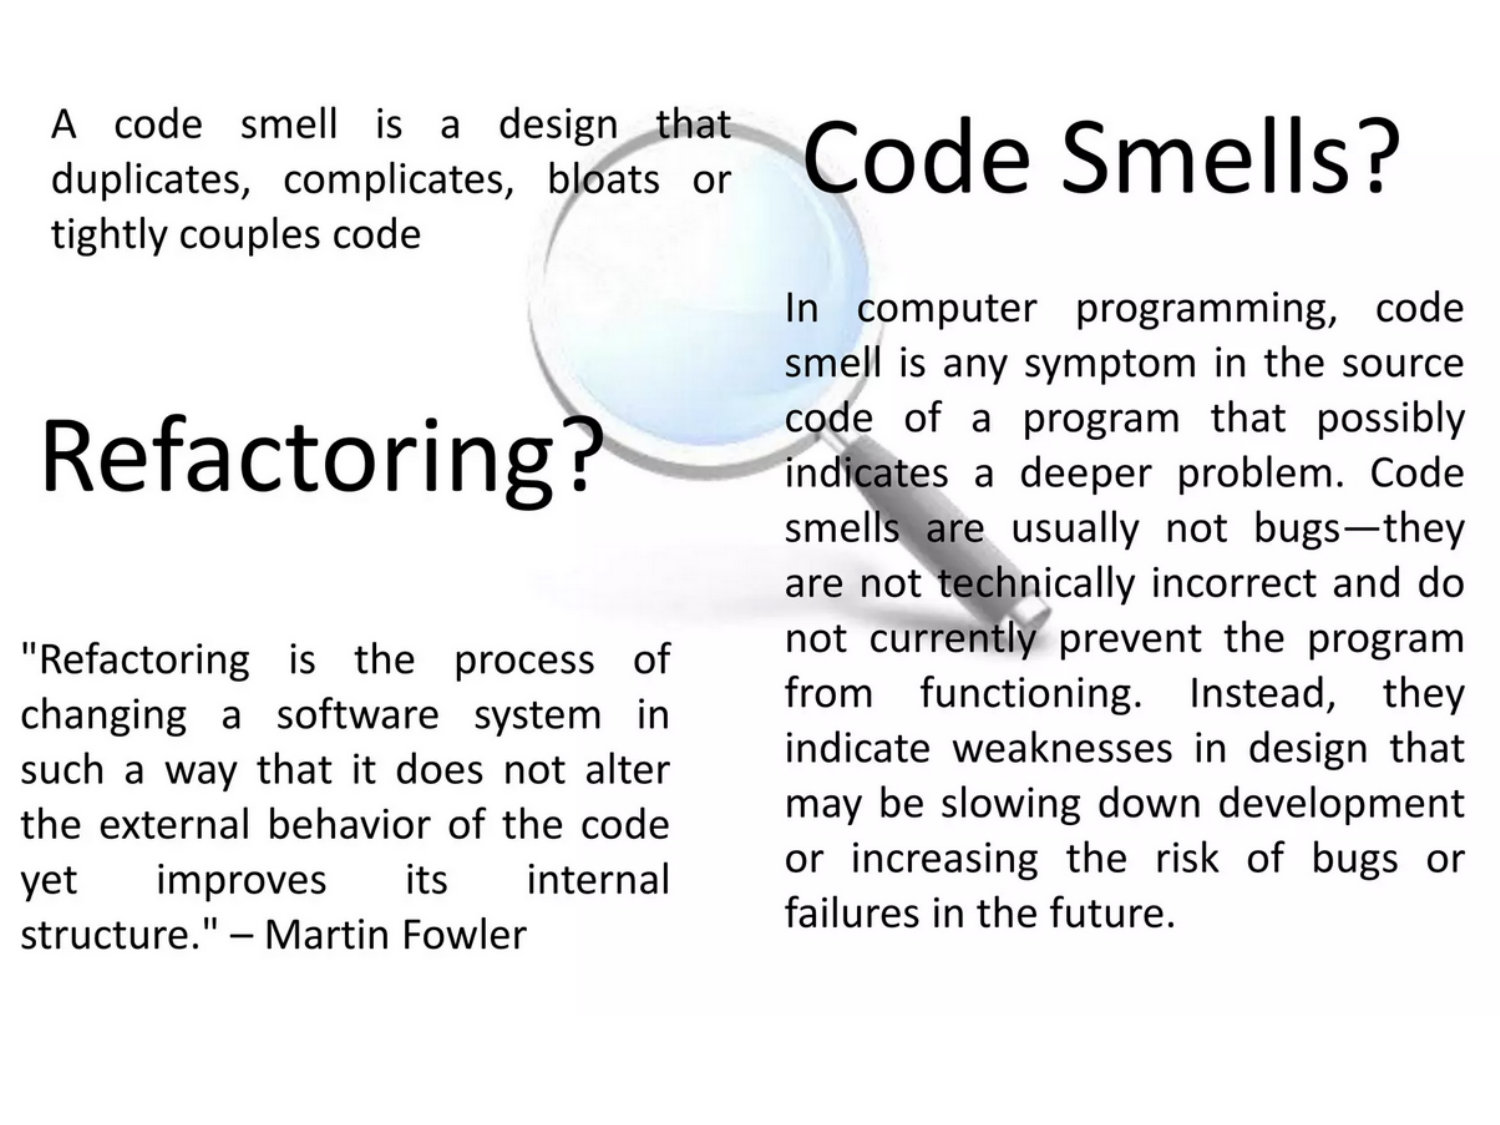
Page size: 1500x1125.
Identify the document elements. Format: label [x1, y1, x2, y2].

list [19, 71, 1500, 1017]
